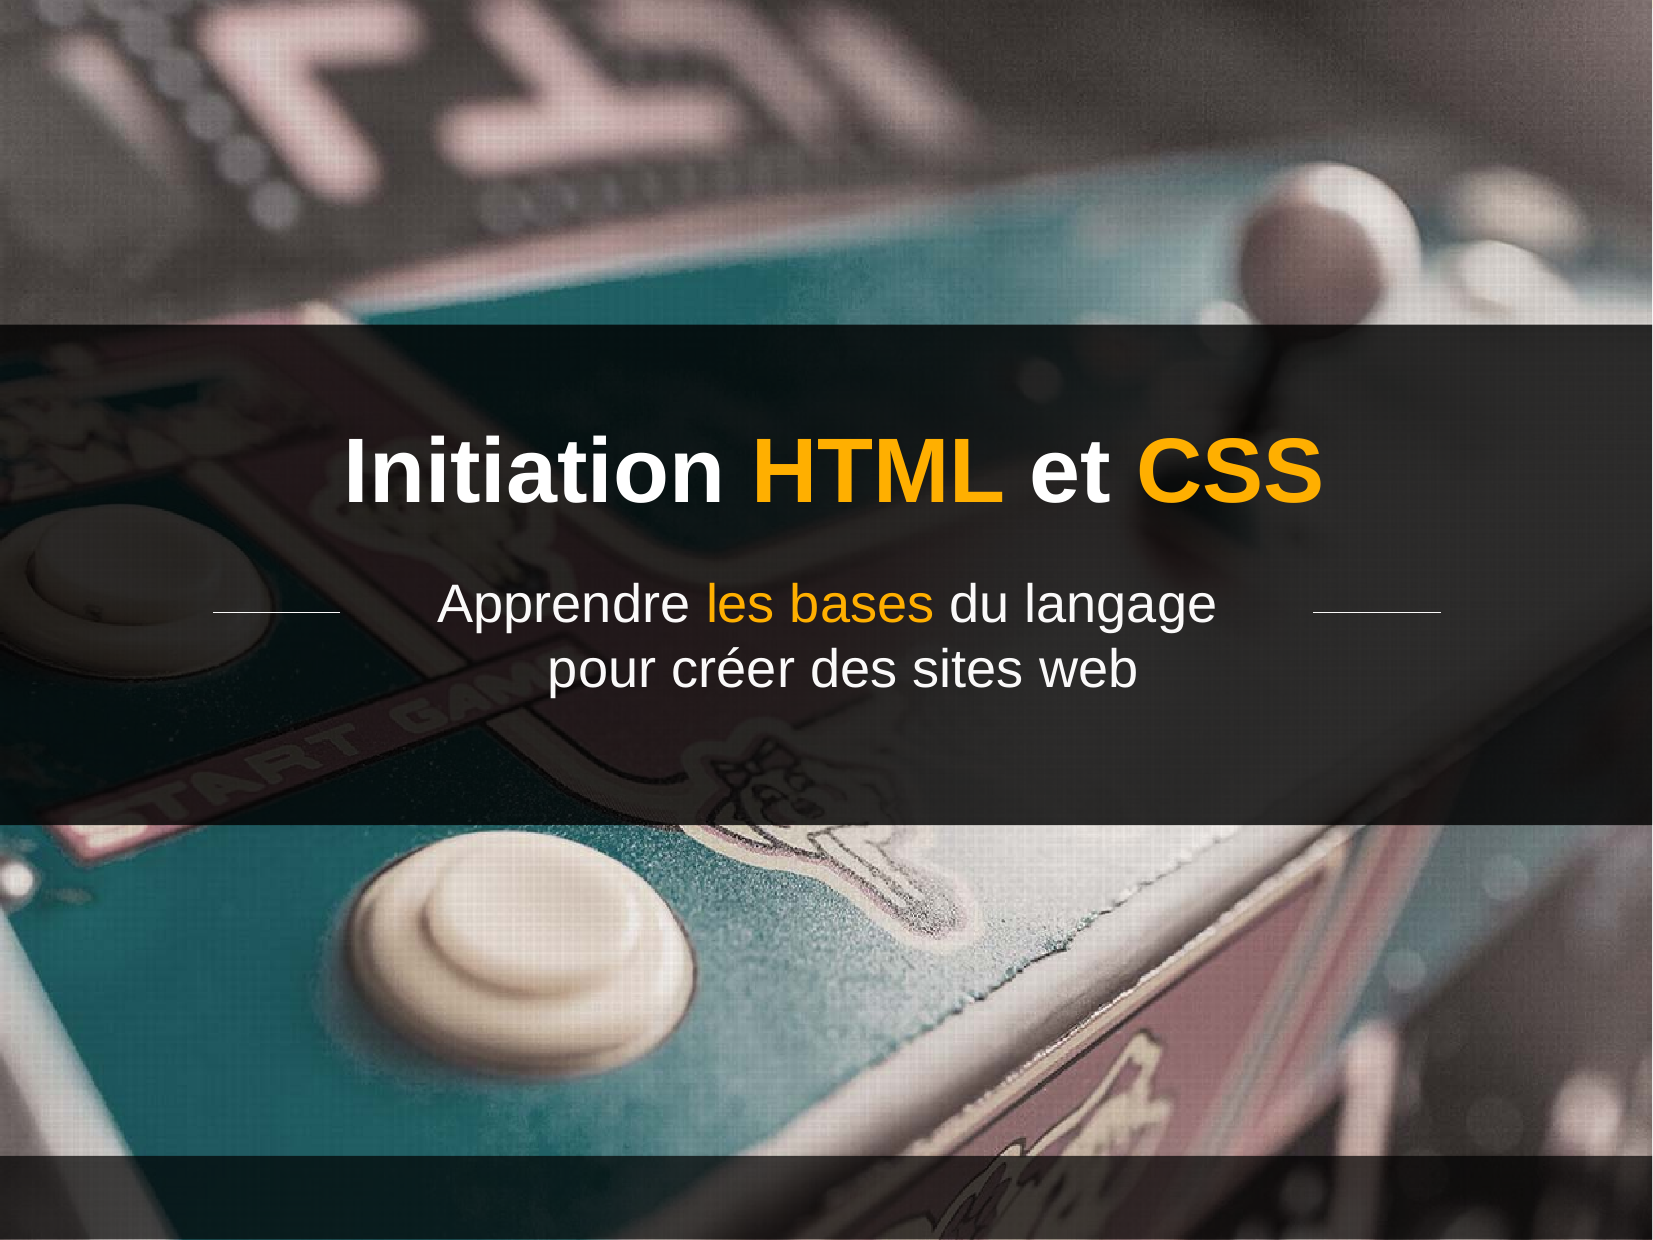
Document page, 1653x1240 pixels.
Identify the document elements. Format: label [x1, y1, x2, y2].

text_box [0, 0, 1653, 1240]
text_box [212, 614, 1441, 620]
